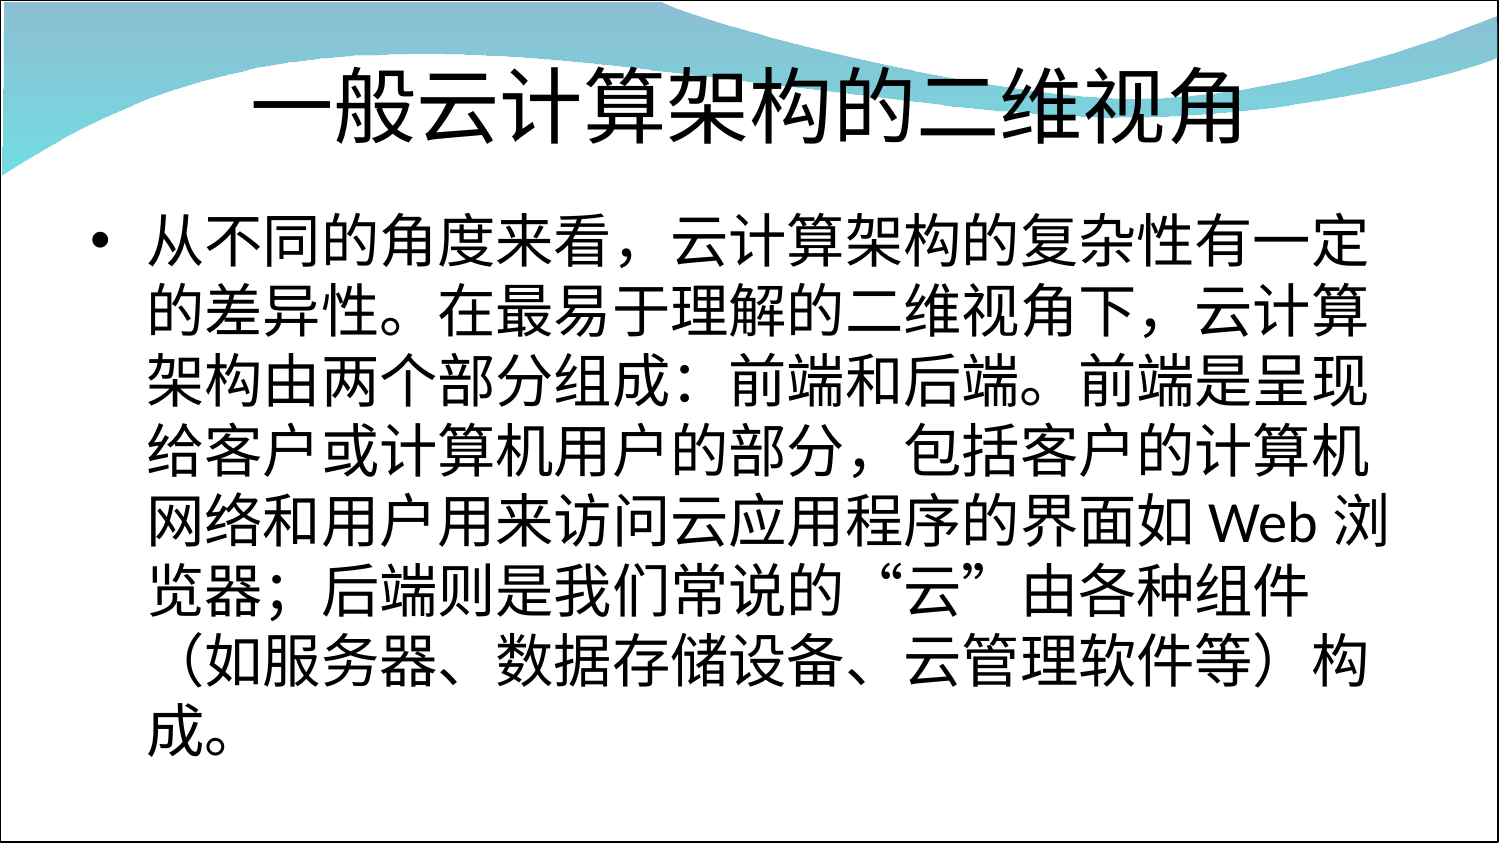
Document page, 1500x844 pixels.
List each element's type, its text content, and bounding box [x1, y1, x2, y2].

list 从不同的角度来看，云计算架构的复杂性有一定的差异性。在最易于理解的二维视角下，云计算架构由两个部分组成：前端和后端。前端是呈现给客户或计算机用户的部分，包括客户的计算机网络和用户用来访问云应用程序的界面如Web浏览器；后端则是我们常说的“云”由各种组件（如服务器、数据存储设备、云管理软件等）构成。 [75, 196, 1425, 754]
title 一般云计算架构的二维视角 [75, 33, 1425, 175]
